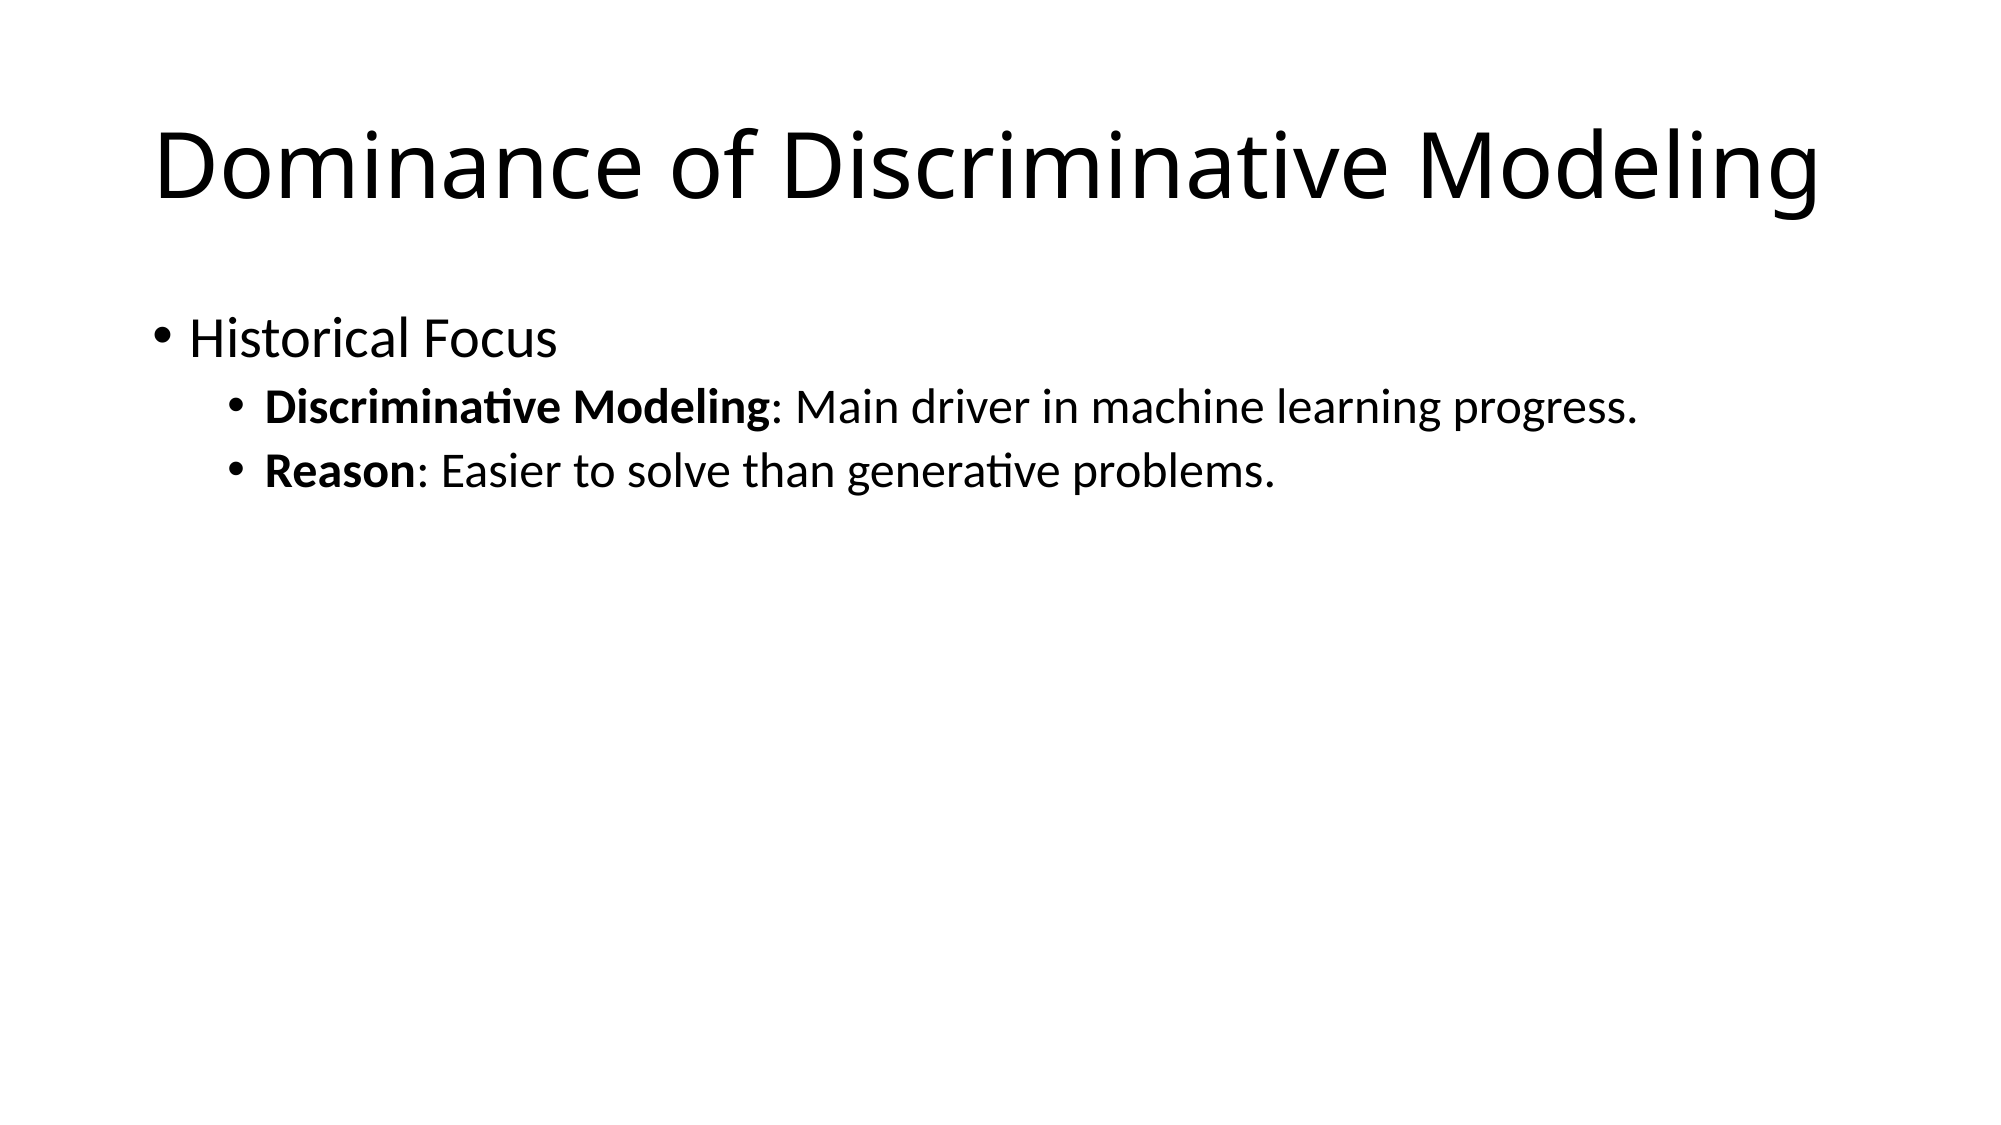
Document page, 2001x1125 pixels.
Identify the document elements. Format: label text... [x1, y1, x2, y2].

title Dominance of Discriminative Modeling [137, 59, 1863, 278]
list Historical Focus Discriminative Modeling: Main driver in machine learning progress. Reason: Easier to solve than generative problems. [137, 299, 1863, 1014]
